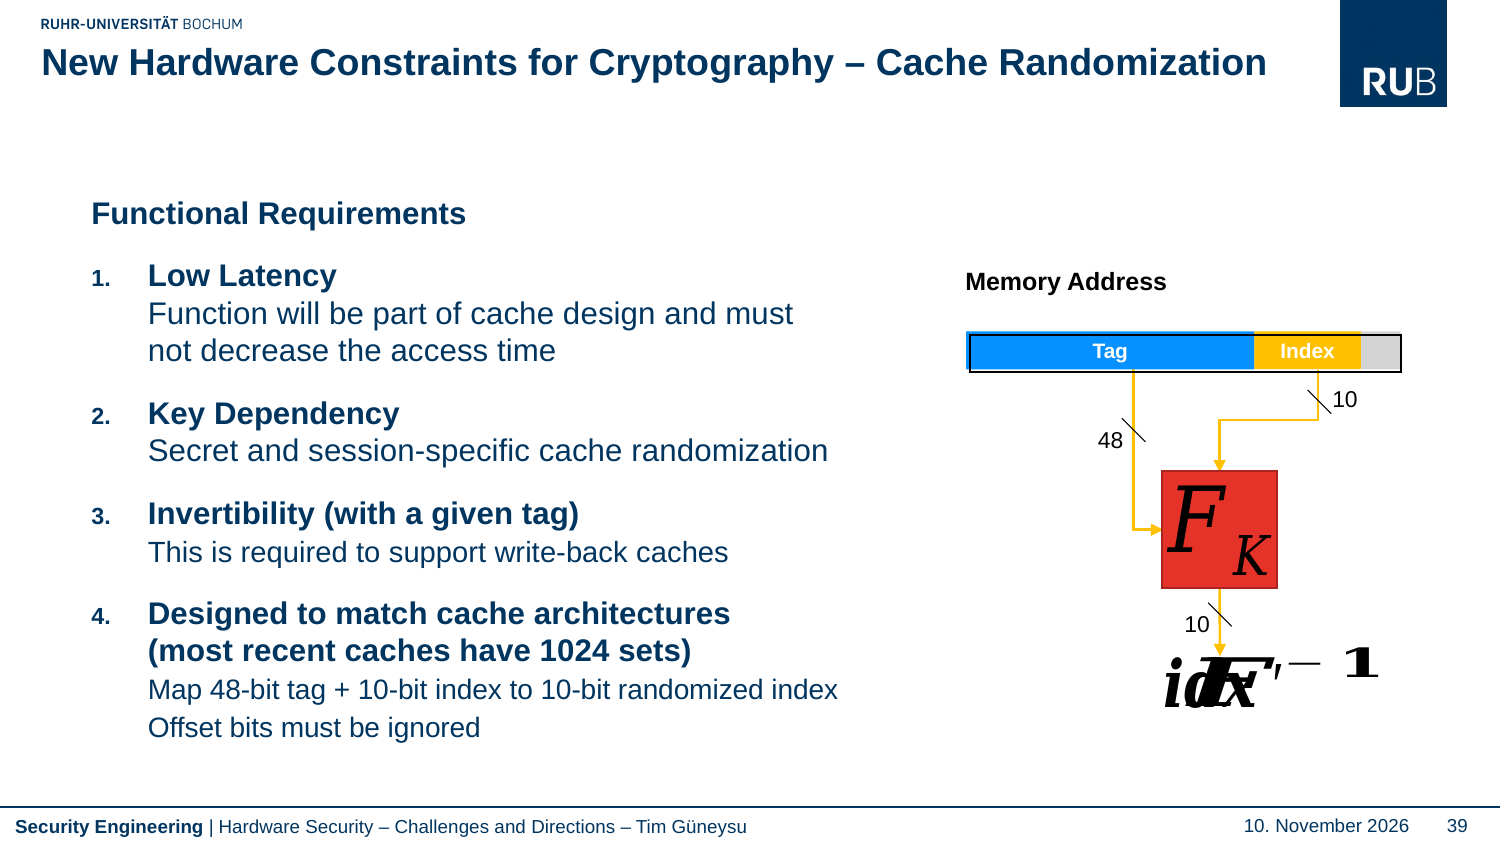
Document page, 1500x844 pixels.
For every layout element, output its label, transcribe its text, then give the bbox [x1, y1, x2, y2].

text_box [950, 250, 1401, 724]
list Functional Requirements Low Latency Function will be part of cache design and must not decrease the access time Key Dependency Secret and session-specific cache randomization Invertibility (with a given tag) This is required to support write-back caches Designed to match cache architectures (most recent caches have 1024 sets) Map 48-bit tag + 10-bit index to 10-bit randomized index Offset bits must be ignored [76, 185, 1317, 788]
title New Hardware Constraints for Cryptography – Cache Randomization [41, 37, 1282, 88]
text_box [1121, 418, 1146, 442]
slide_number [1228, 806, 1445, 844]
footer Hardware Security – Challenges and Directions – Tim Güneysu [218, 806, 971, 844]
picture [1340, 0, 1447, 107]
text_box [84, 220, 881, 757]
picture [41, 15, 242, 30]
slide_number 39 [1446, 806, 1496, 844]
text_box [1307, 389, 1332, 414]
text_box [1208, 602, 1232, 627]
